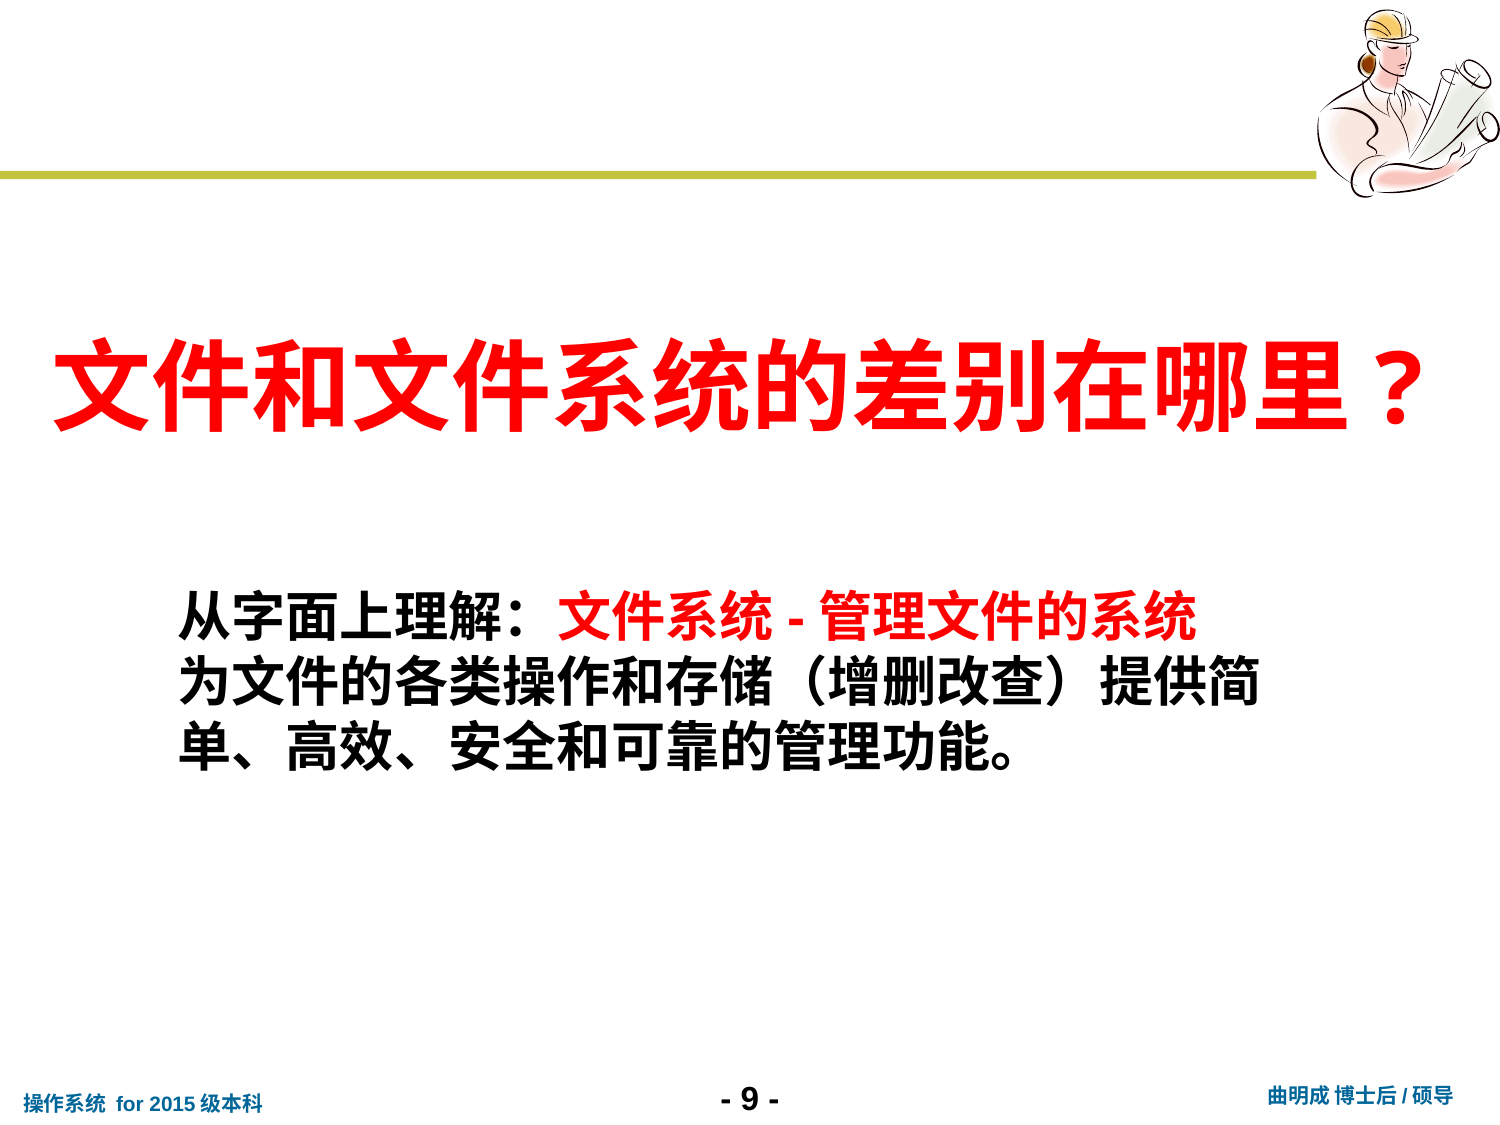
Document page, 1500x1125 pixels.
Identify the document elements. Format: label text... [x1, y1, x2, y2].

text_box 从字面上理解：文件系统-管理文件的系统 为文件的各类操作和存储（增删改查）提供简单、高效、安全和可靠的管理功能。 [162, 574, 1337, 785]
text_box 文件和文件系统的差别在哪里? [12, 262, 1463, 504]
picture [1310, 0, 1500, 201]
